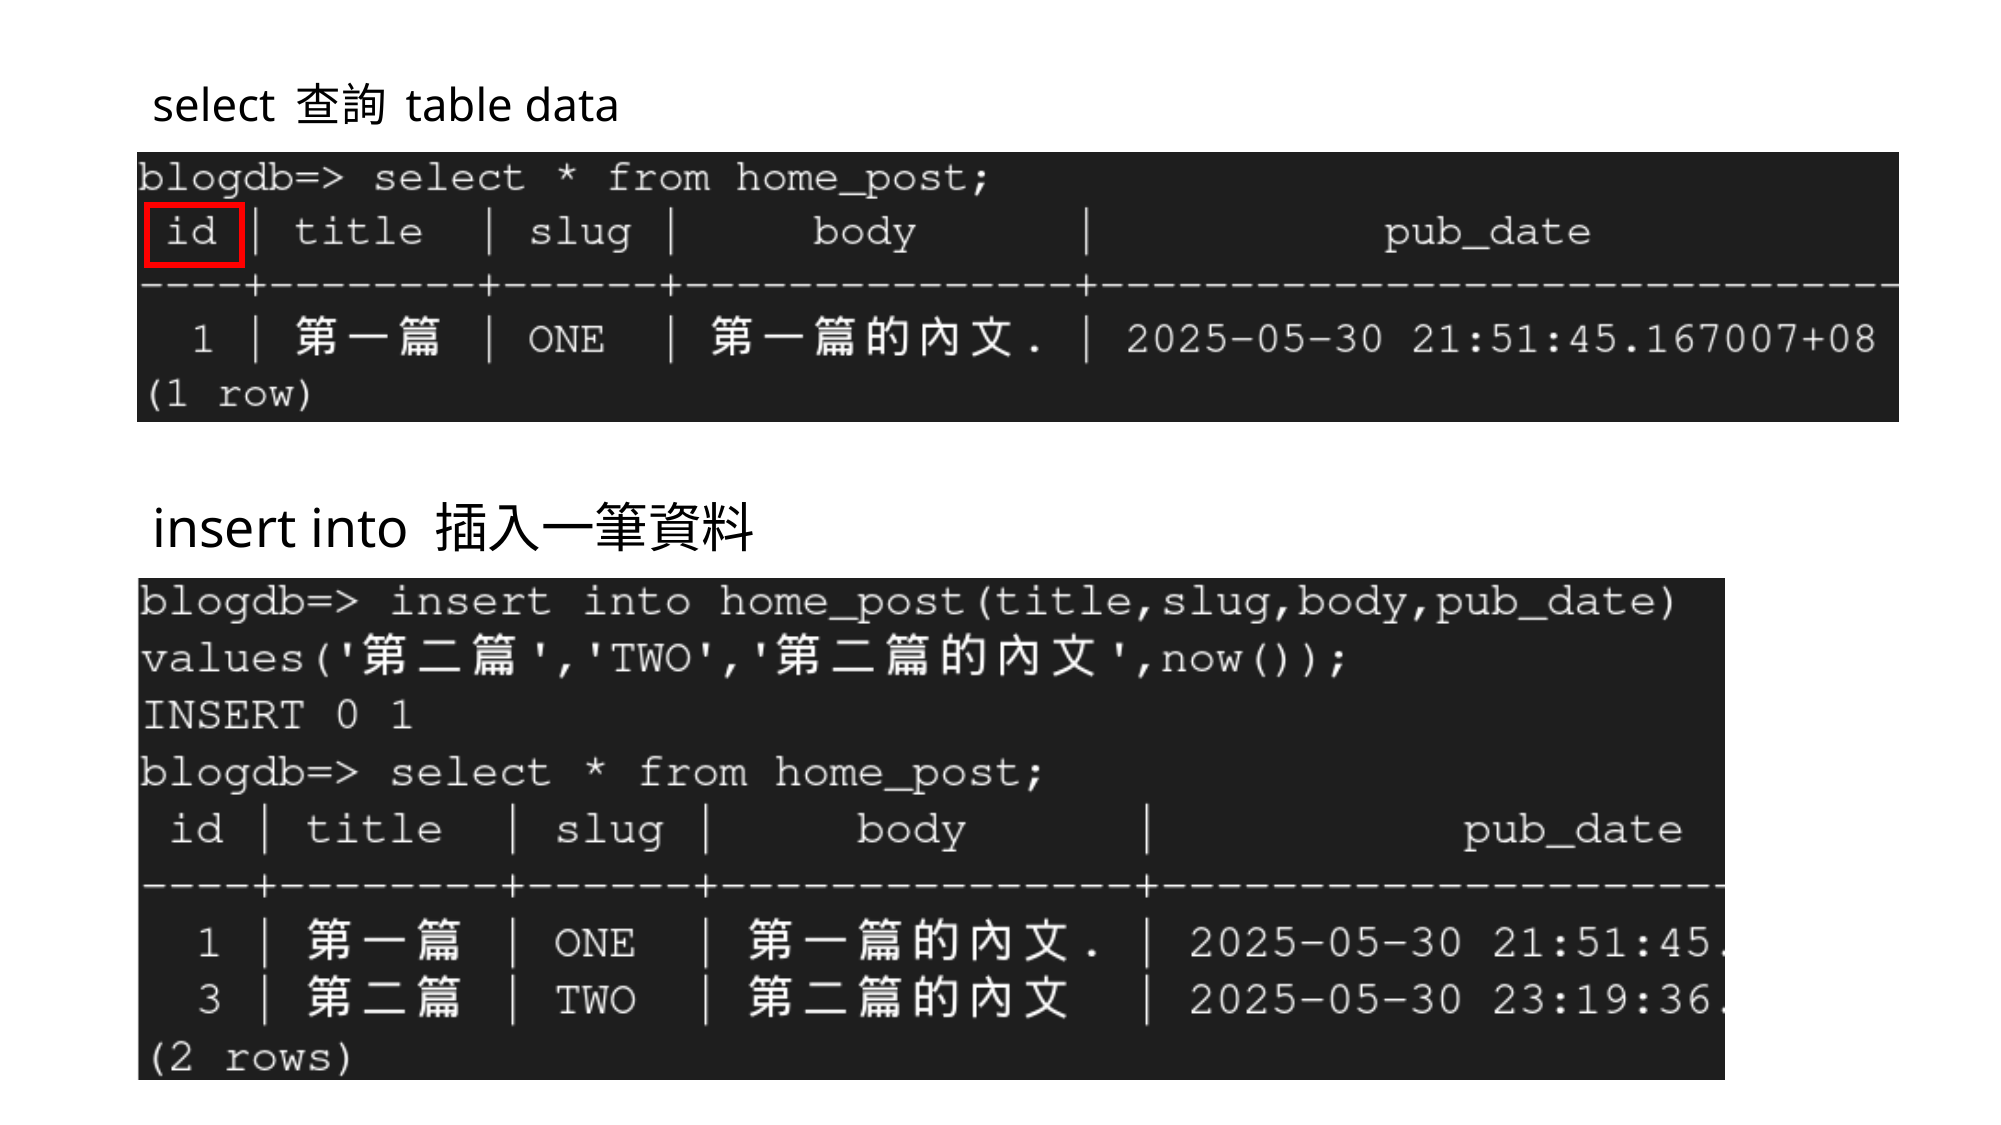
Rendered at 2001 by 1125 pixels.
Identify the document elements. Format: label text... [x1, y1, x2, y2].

text_box insert into 插入一筆資料 [137, 486, 802, 575]
picture [137, 152, 1900, 422]
picture [137, 578, 1725, 1080]
title select 查詢 table data [137, 59, 721, 152]
